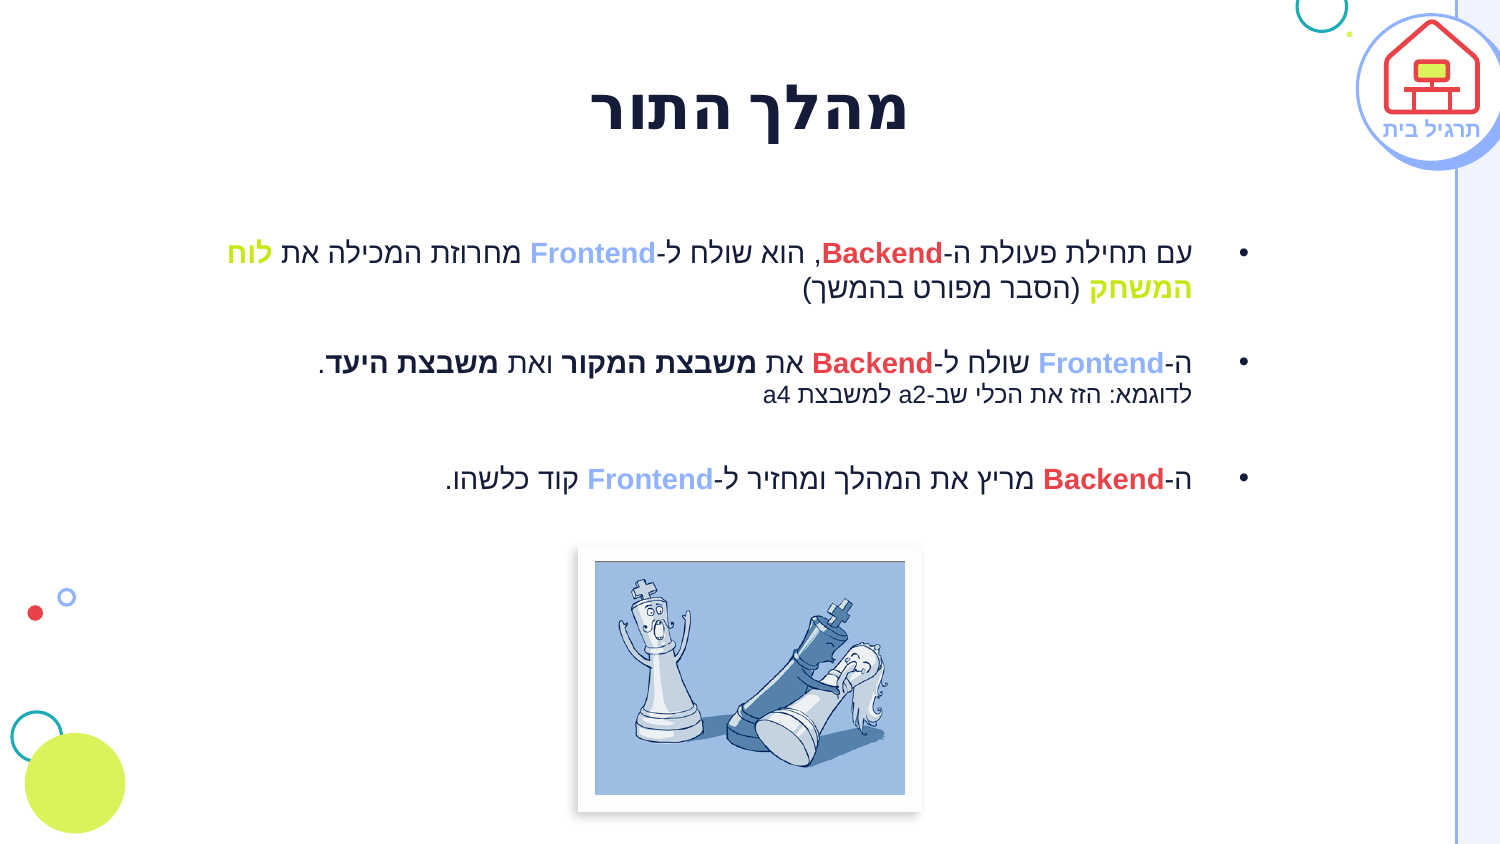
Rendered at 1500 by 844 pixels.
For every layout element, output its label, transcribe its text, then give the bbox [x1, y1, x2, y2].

list עם תחילת פעולת ה-Backend, הוא שולח ל-Frontend מחרוזת המכילה את לוח המשחק (הסבר מפורט בהמשך) ה-Frontend שולח ל-Backend את משבצת המקור ואת משבצת היעד. לדוגמא: הזז את הכלי שב-a2 למשבצת a4 ה-Backend מריץ את המהלך ומחזיר ל-Frontend קוד כלשהו. [195, 190, 1250, 540]
title מהלך התור [88, 66, 1412, 176]
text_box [1386, 21, 1478, 113]
picture [594, 560, 906, 796]
text_box תרגיל בית [1371, 102, 1493, 143]
